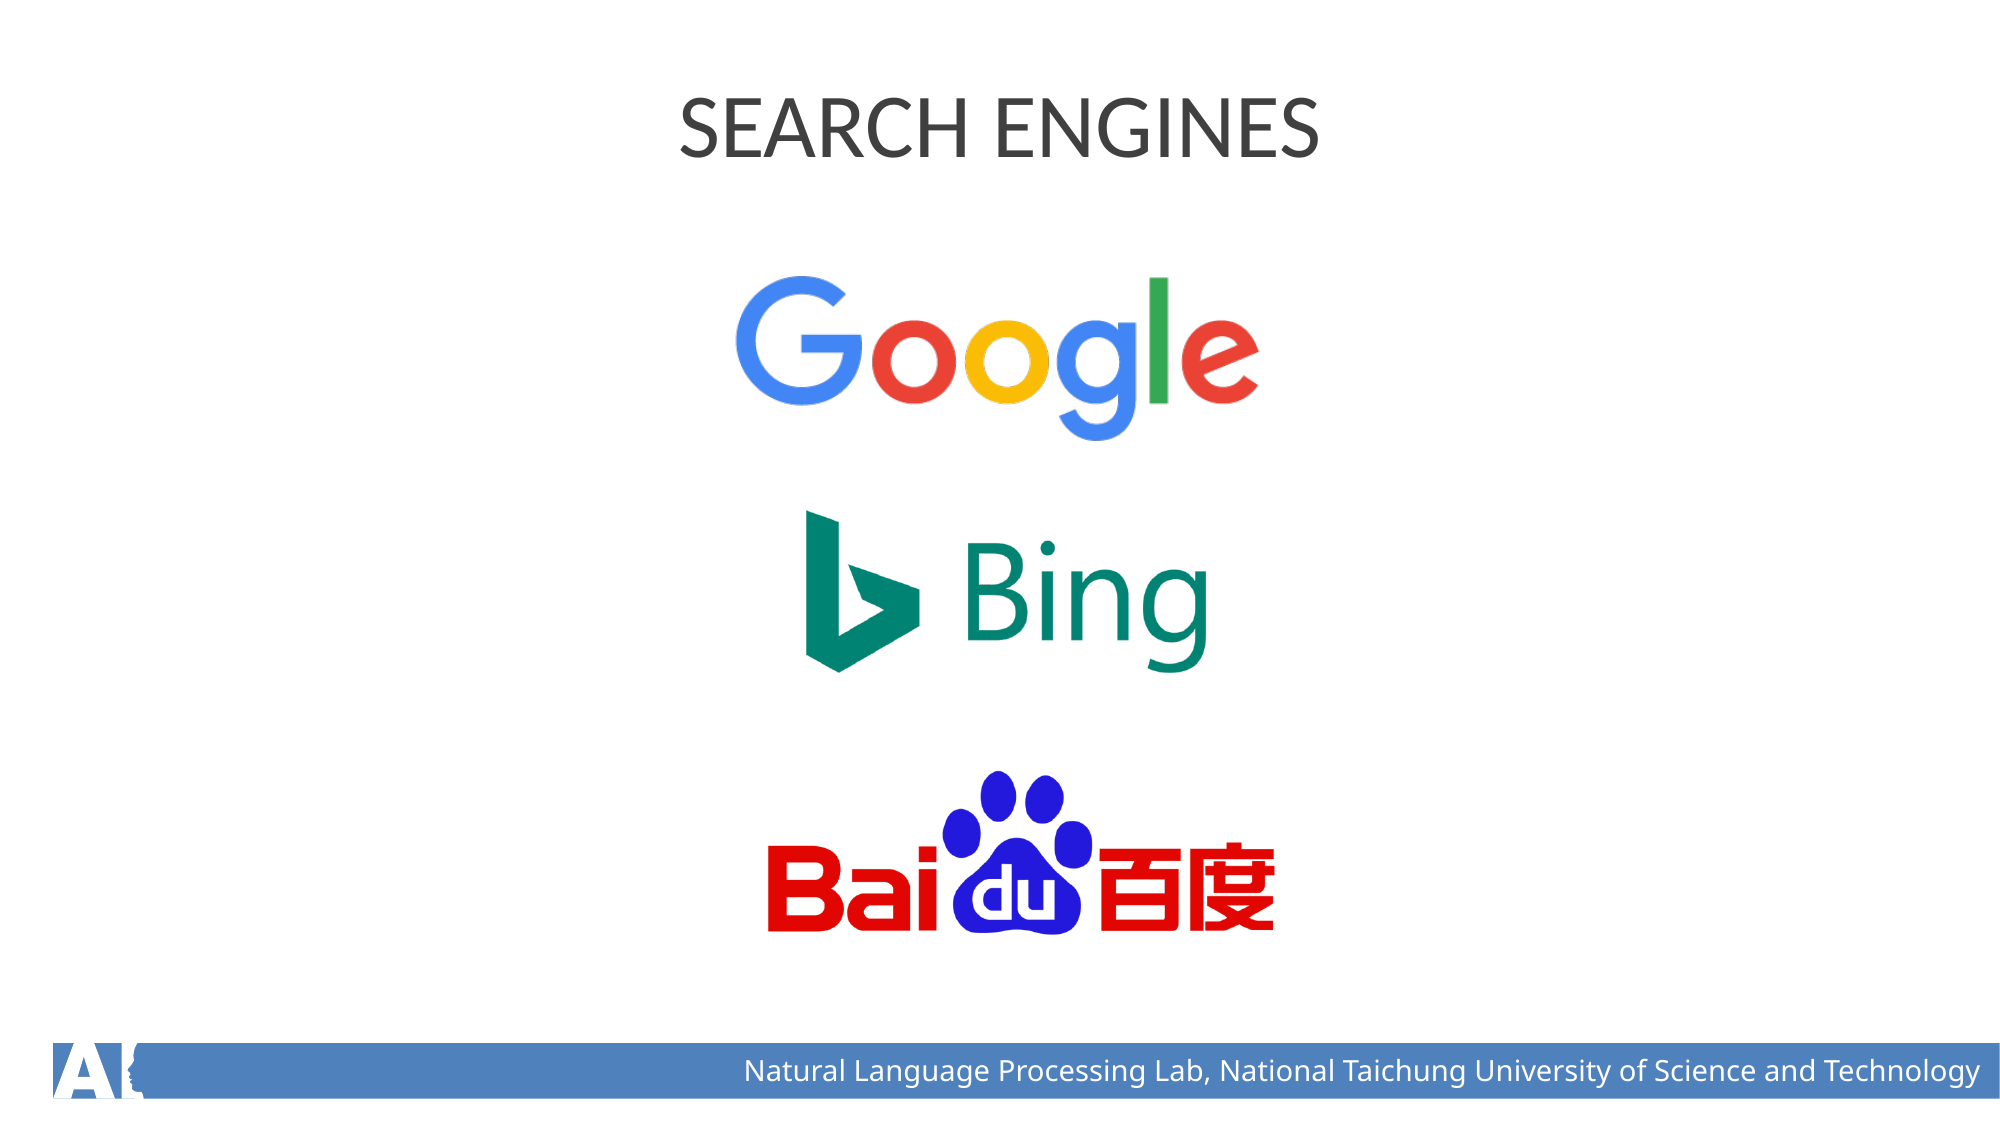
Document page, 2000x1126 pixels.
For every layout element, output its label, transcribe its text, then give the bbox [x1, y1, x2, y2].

text_box Natural Language Processing Lab, National Taichung University of Science and Technology [728, 1045, 1997, 1096]
picture [724, 85, 1272, 673]
picture [757, 760, 1285, 942]
list SEARCH ENGINES [0, 55, 2000, 186]
